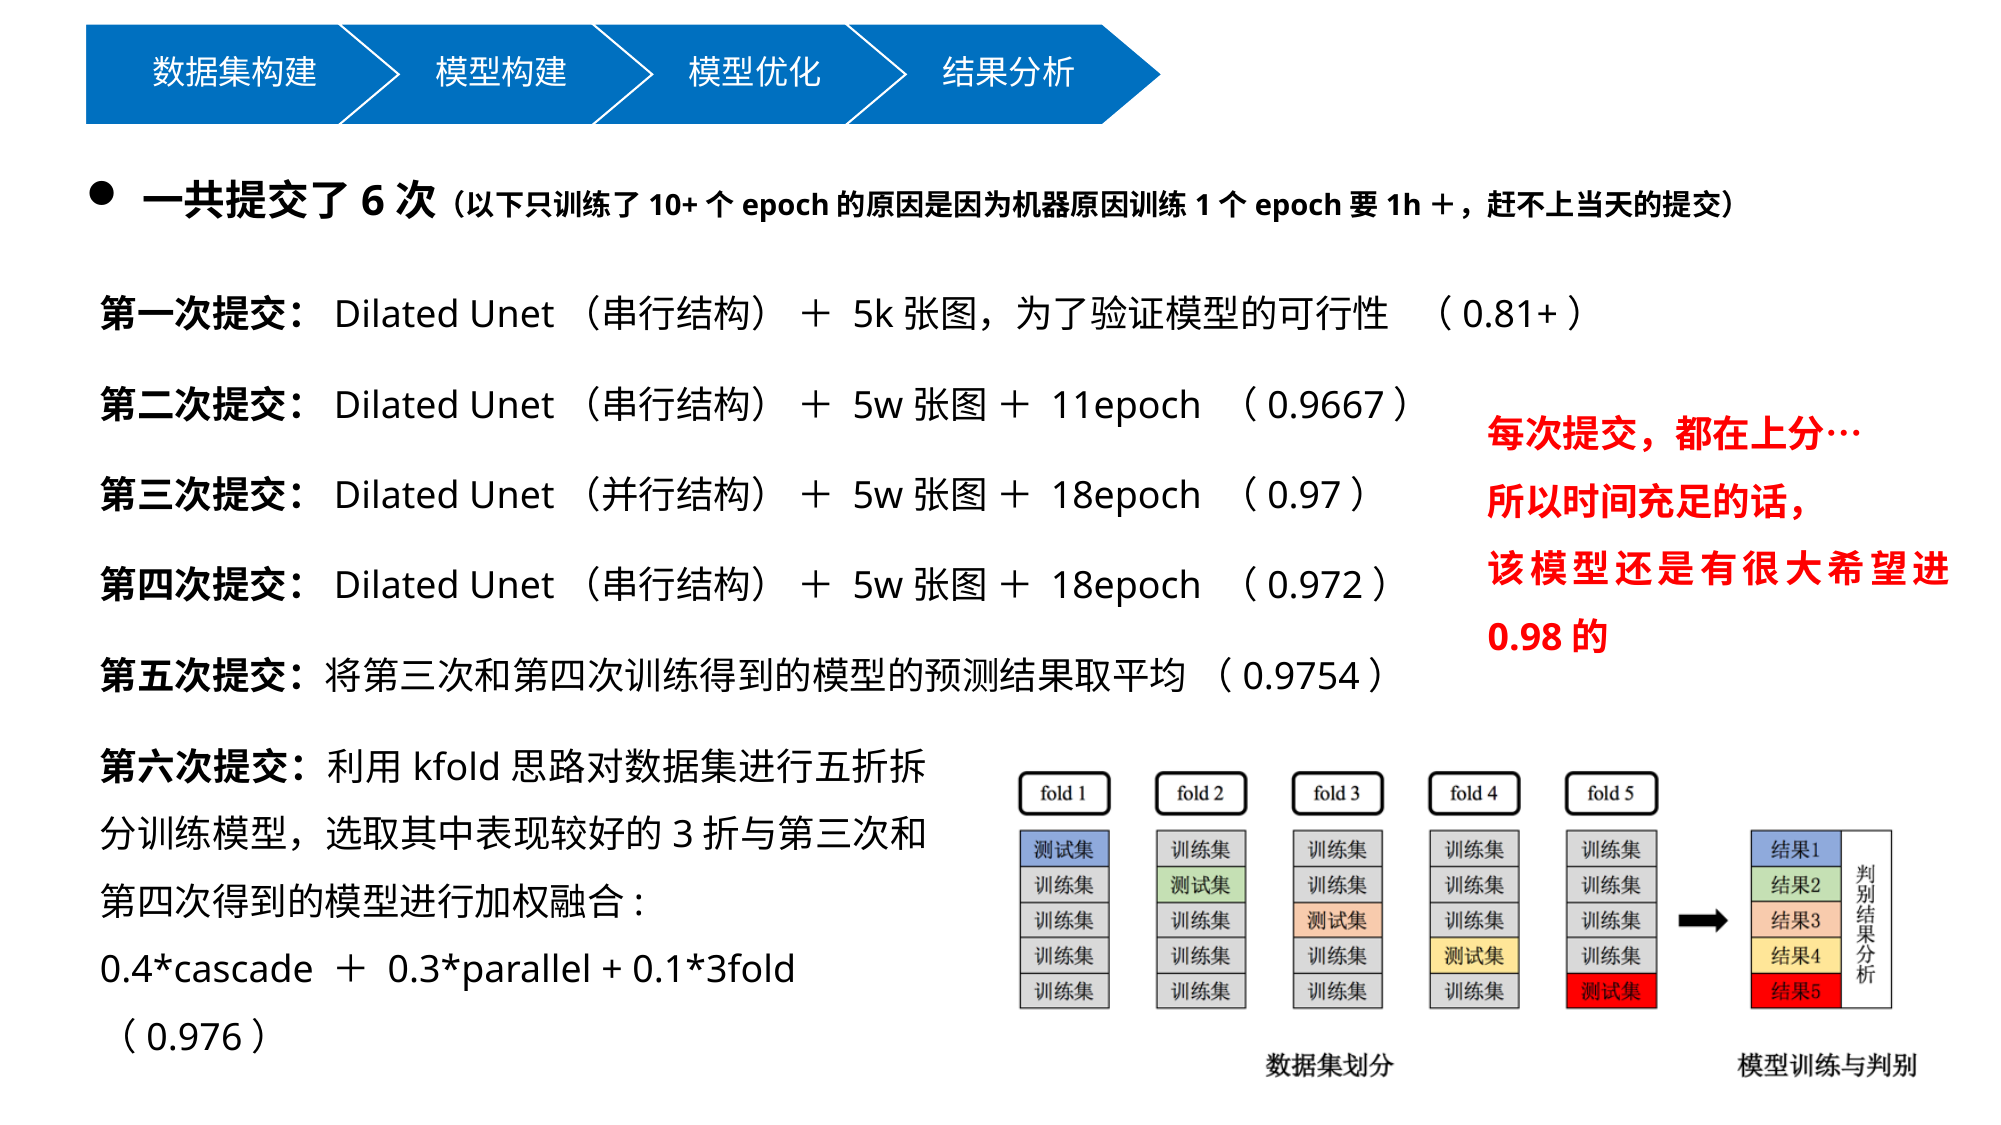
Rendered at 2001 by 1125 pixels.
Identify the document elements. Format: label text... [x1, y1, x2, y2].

text_box 第六次提交：利用kfold思路对数据集进行五折拆分训练模型，选取其中表现较好的3折与第三次和第四次得到的模型进行加权融合: 0.4*cascade ＋ 0.3*parallel + 0.1*3fold （0.976） [85, 712, 943, 1065]
text_box 第五次提交：将第三次和第四次训练得到的模型的预测结果取平均 （0.9754） [85, 622, 1590, 705]
text_box 一共提交了6次（以下只训练了10+个epoch的原因是因为机器原因训练1个epoch要1h＋，赶不上当天的提交） [71, 166, 1975, 231]
picture [1013, 729, 1933, 1111]
text_box 第四次提交：Dilated Unet（串行结构） ＋ 5w张图 ＋ 18epoch （0.972） [85, 531, 1472, 614]
text_box 每次提交，都在上分… 所以时间充足的话， 该模型还是有很大希望进0.98的 [1472, 380, 1975, 666]
text_box 第三次提交：Dilated Unet（并行结构） ＋ 5w张图 ＋ 18epoch （0.97） [85, 441, 1472, 524]
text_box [85, 23, 1163, 126]
text_box 第二次提交：Dilated Unet（串行结构） ＋ 5w张图 ＋ 11epoch （0.9667） [85, 350, 1766, 433]
text_box 第一次提交：Dilated Unet（串行结构） ＋ 5k张图，为了验证模型的可行性 （0.81+） [85, 260, 1766, 343]
